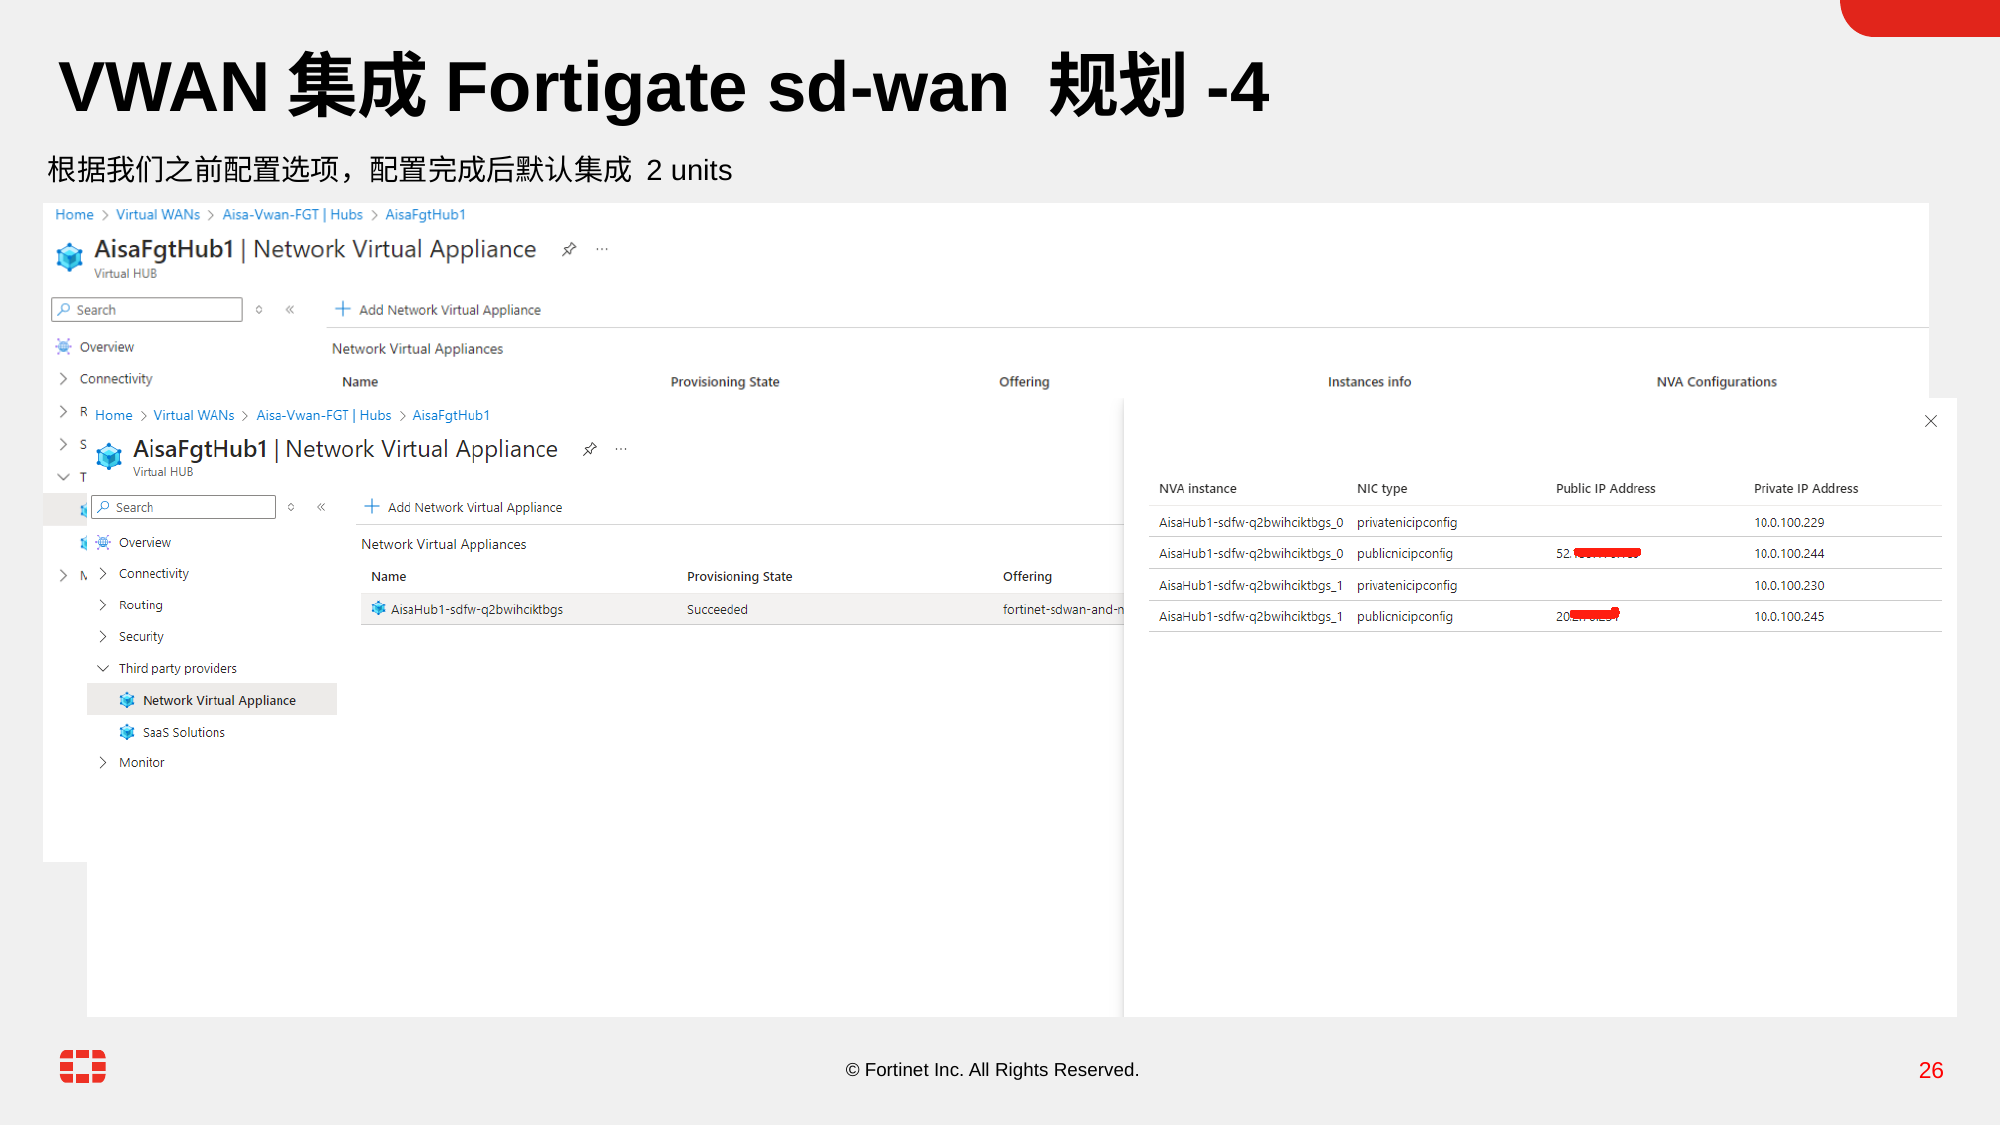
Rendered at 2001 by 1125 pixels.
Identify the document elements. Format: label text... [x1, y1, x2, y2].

title VWAN集成Fortigate sd-wan 规划-4 [43, 28, 1822, 148]
picture [43, 203, 1957, 1017]
text_box 根据我们之前配置选项，配置完成后默认集成 2 units [33, 147, 748, 195]
